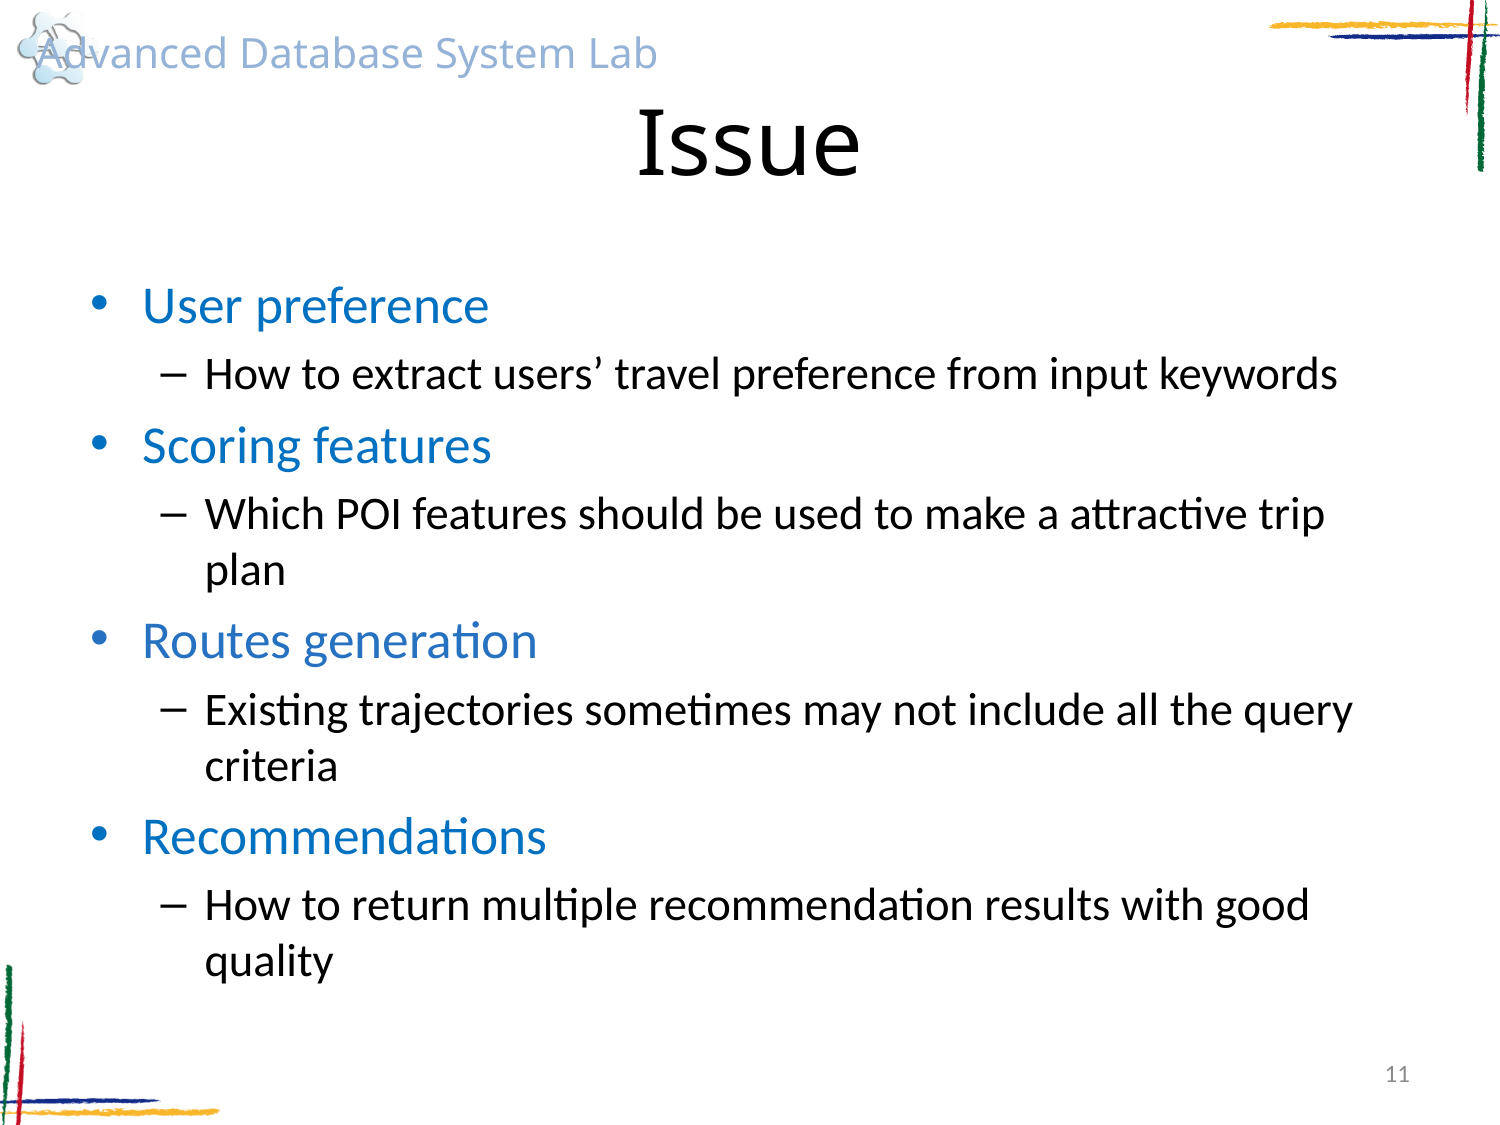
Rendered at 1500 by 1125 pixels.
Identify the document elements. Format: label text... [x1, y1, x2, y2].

slide_number 11 [1074, 1042, 1425, 1103]
picture [17, 10, 101, 85]
picture [1269, 0, 1500, 172]
list User preference How to extract users’ travel preference from input keywords Scoring features Which POI features should be used to make a attractive trip plan Routes generation Existing trajectories sometimes may not include all the query criteria Recommendations How to return multiple recommendation results with good quality [75, 262, 1425, 1005]
picture [0, 965, 219, 1125]
title Issue [75, 45, 1425, 233]
picture [68, 48, 75, 65]
